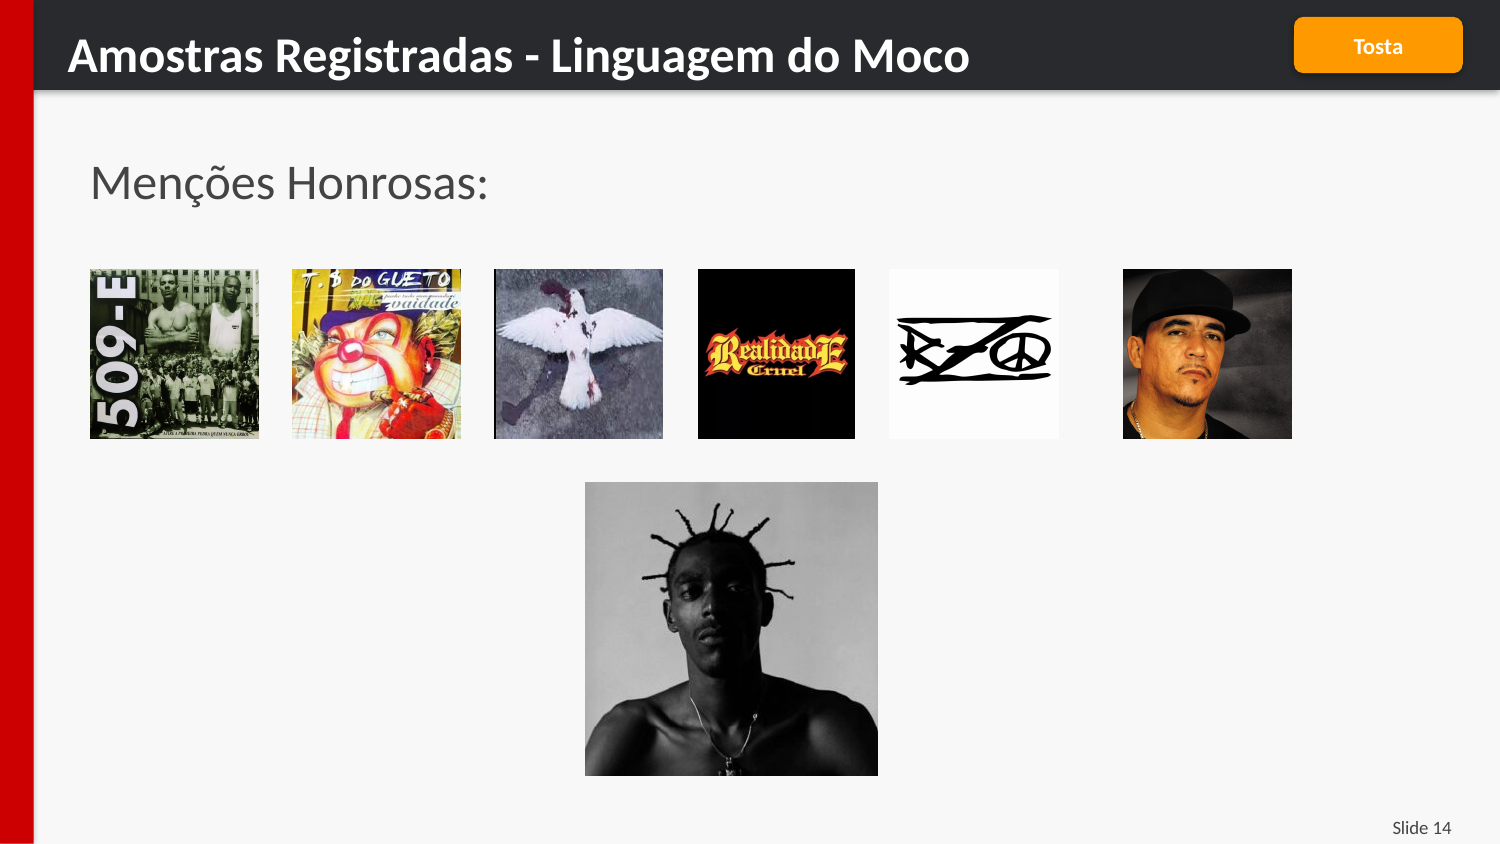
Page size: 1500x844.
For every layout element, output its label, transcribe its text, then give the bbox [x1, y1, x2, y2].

picture [493, 269, 663, 439]
text_box Tosta [1293, 16, 1463, 74]
text_box Slide 14 [1350, 810, 1463, 844]
picture [698, 269, 855, 439]
text_box Amostras Registradas - Linguagem do Moco [56, 16, 1407, 148]
picture [89, 269, 259, 439]
text_box [0, 0, 34, 844]
text_box Menções Honrosas: [74, 134, 1002, 225]
text_box [37, 0, 1500, 90]
picture [1122, 269, 1293, 439]
picture [291, 269, 461, 439]
picture [584, 482, 879, 776]
picture [889, 269, 1059, 439]
